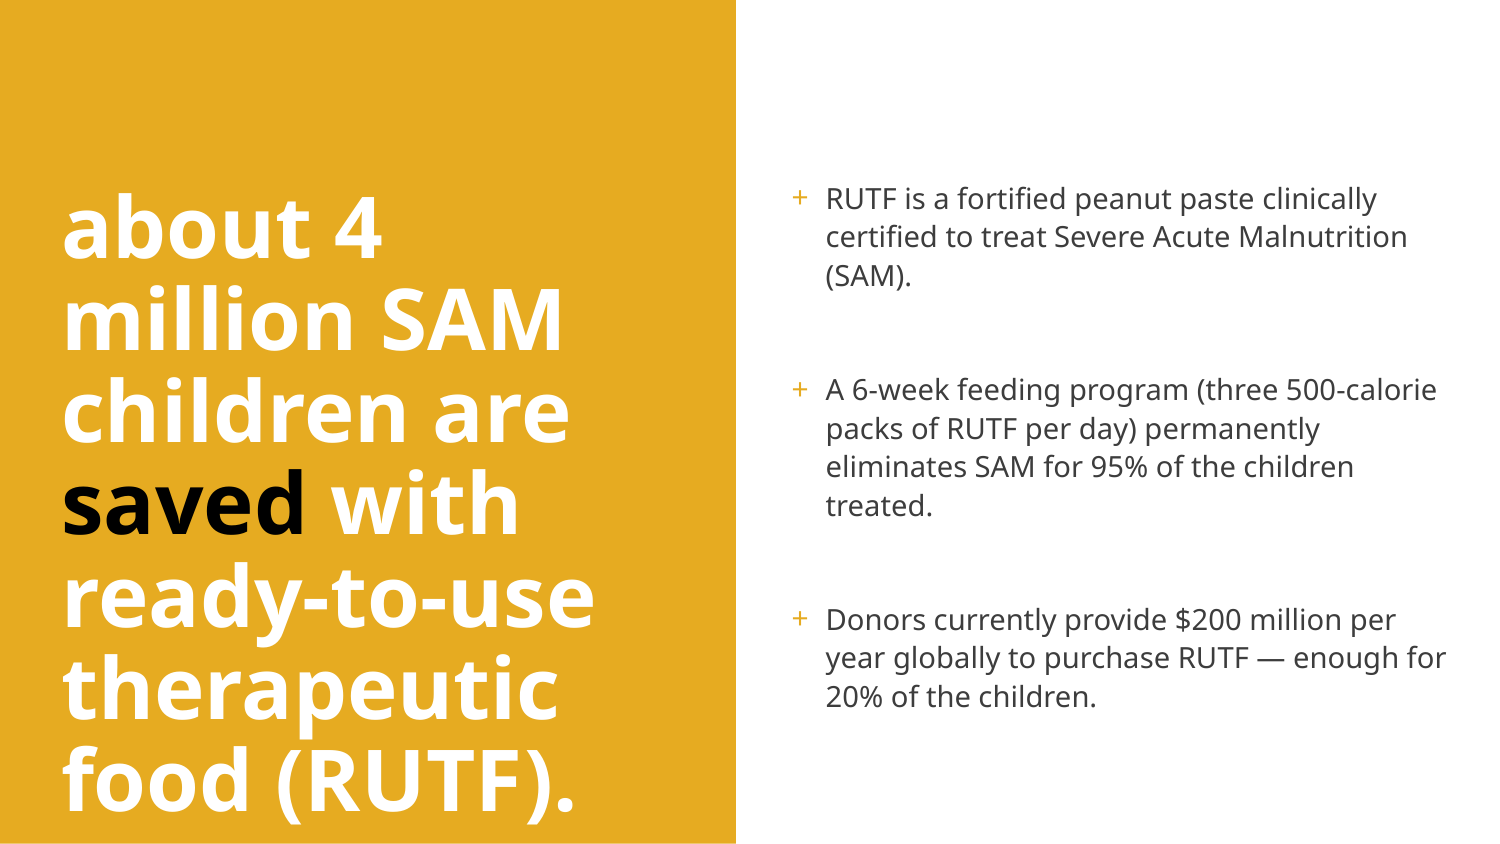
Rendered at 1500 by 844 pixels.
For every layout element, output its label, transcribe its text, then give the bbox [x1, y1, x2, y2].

text_box [0, 0, 736, 844]
text_box RUTF is a fortified peanut paste clinically certified to treat Severe Acute Malnutrition (SAM). A 6-week feeding program (three 500-calorie packs of RUTF per day) permanently eliminates SAM for 95% of the children treated. Donors currently provide $200 million per year globally to purchase RUTF — enough for 20% of the children. [791, 164, 1463, 726]
text_box about 4 million SAM children are saved with ready-to-use therapeutic food (RUTF). [60, 184, 702, 660]
